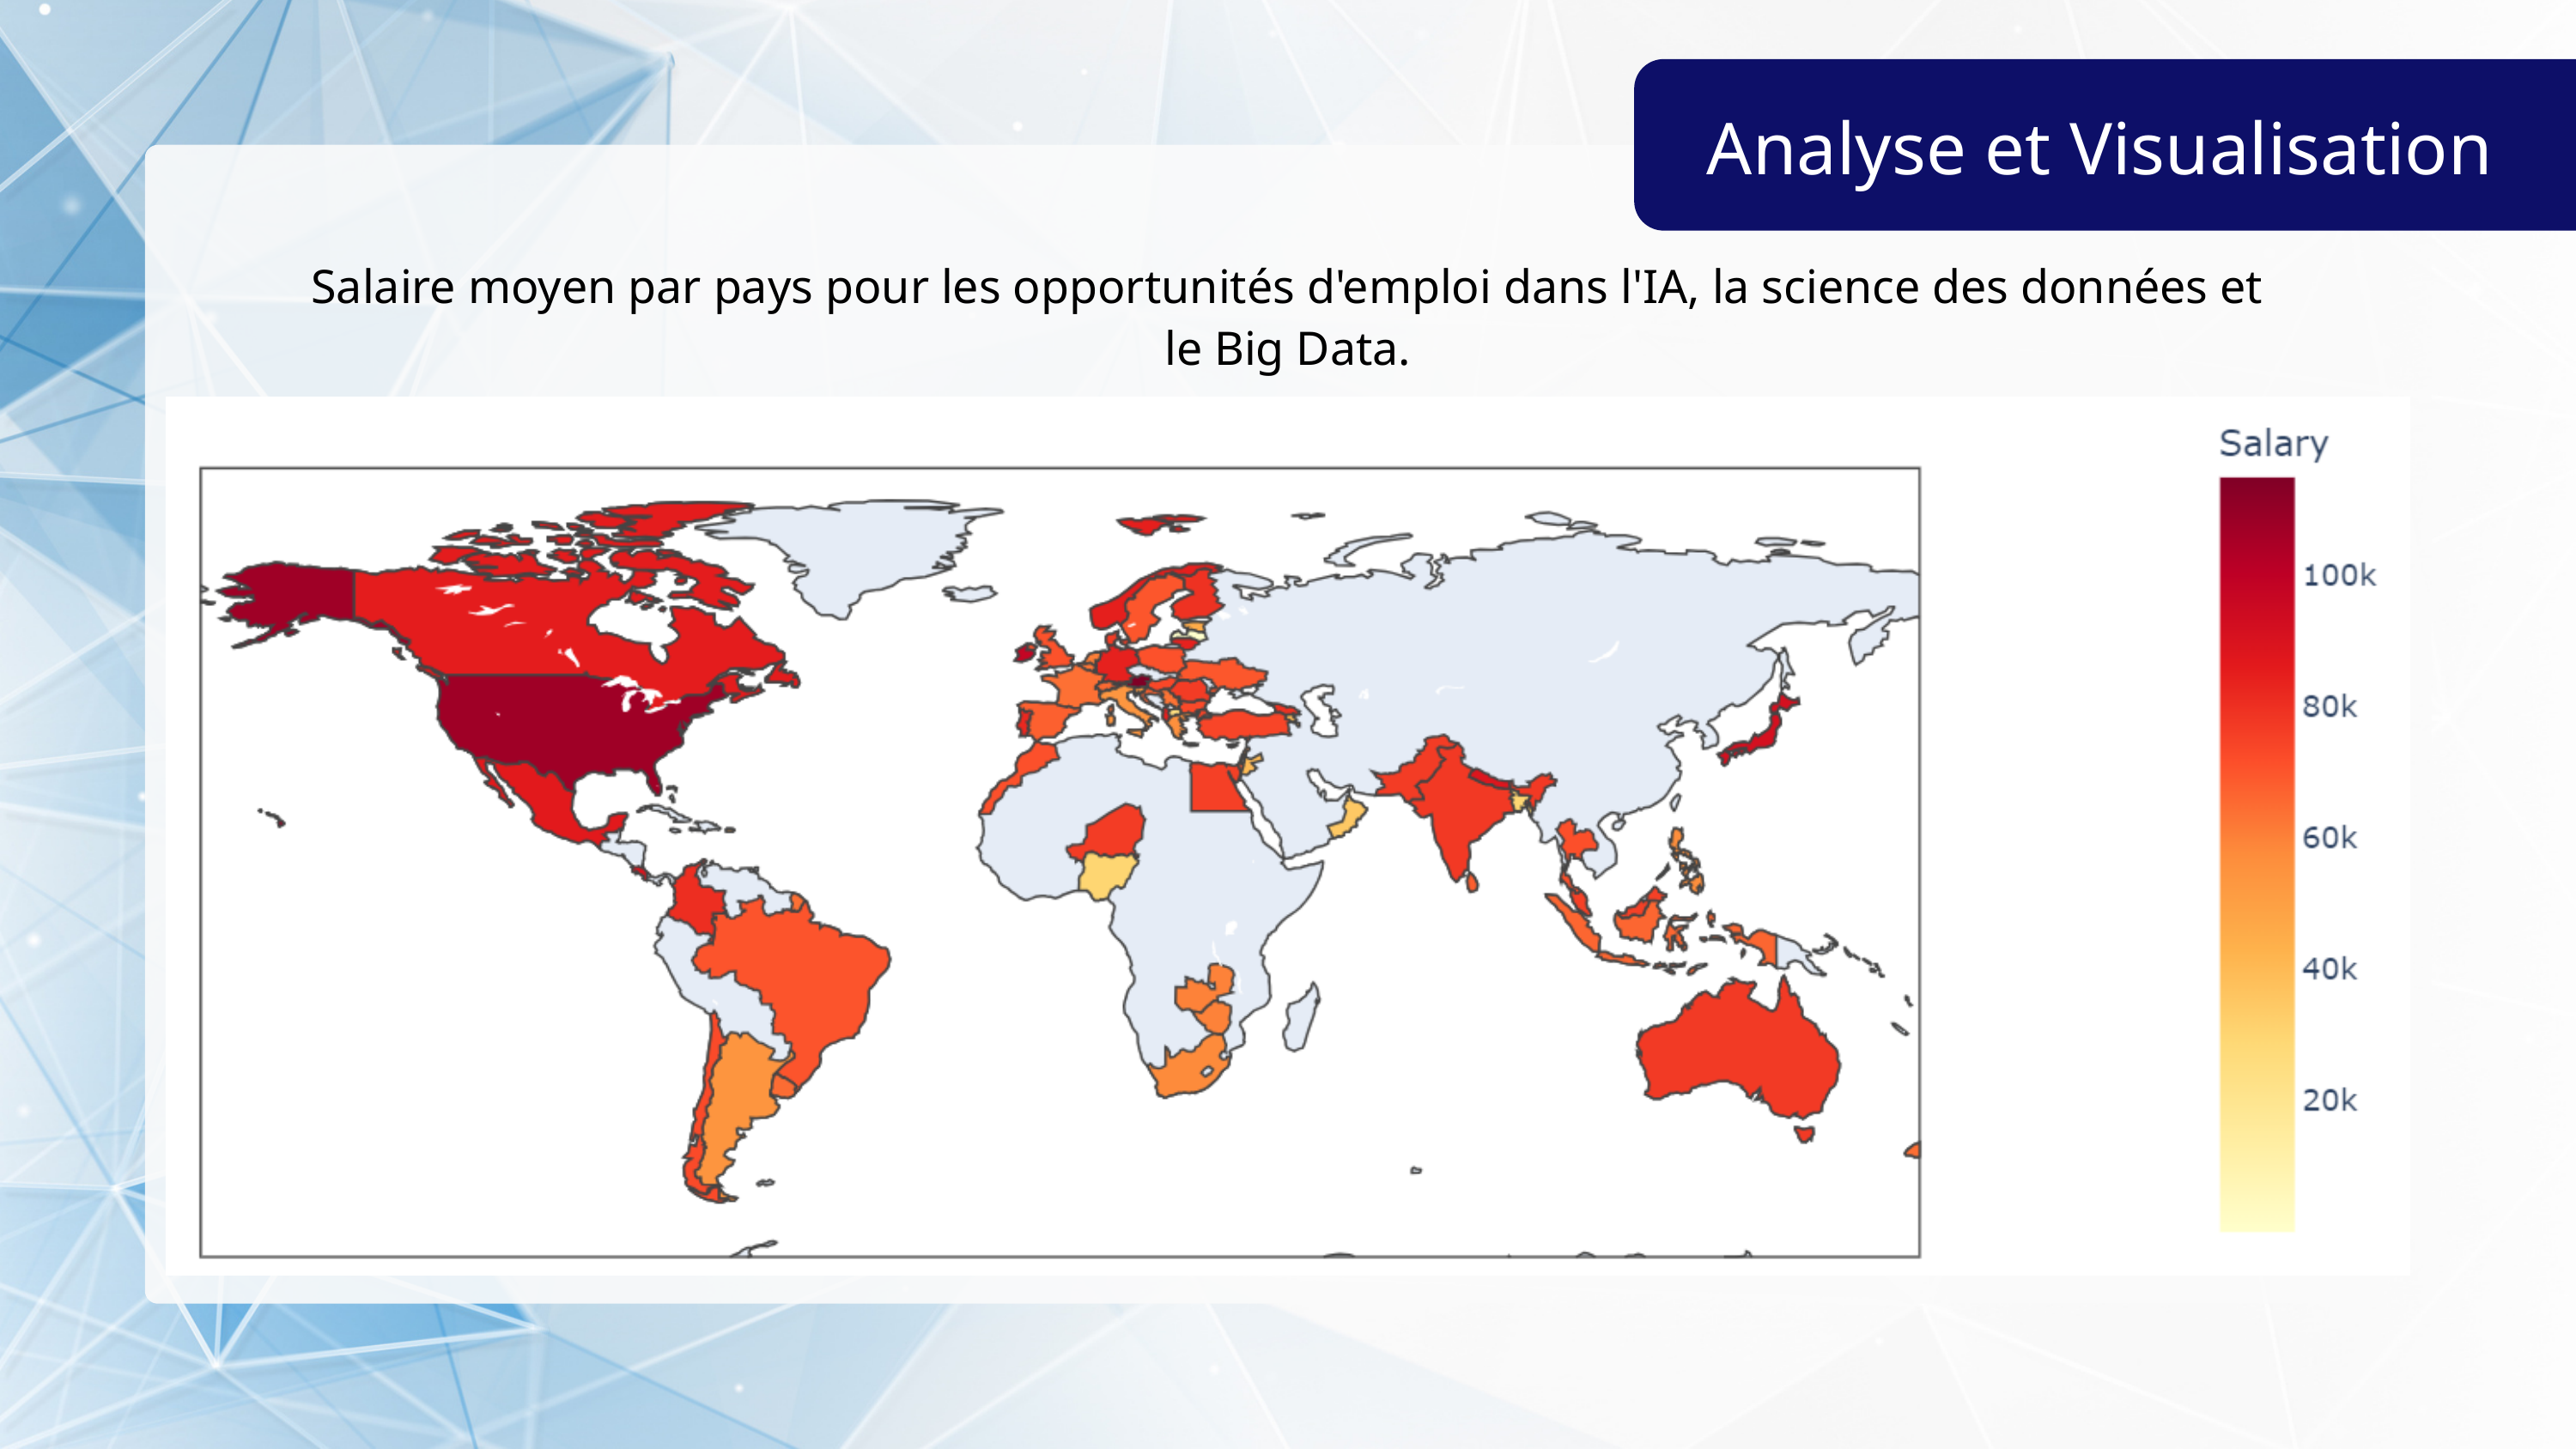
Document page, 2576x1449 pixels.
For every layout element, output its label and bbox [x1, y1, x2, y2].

text_box [0, 0, 2576, 1449]
text_box [144, 144, 2432, 1304]
text_box [1633, 58, 2576, 231]
